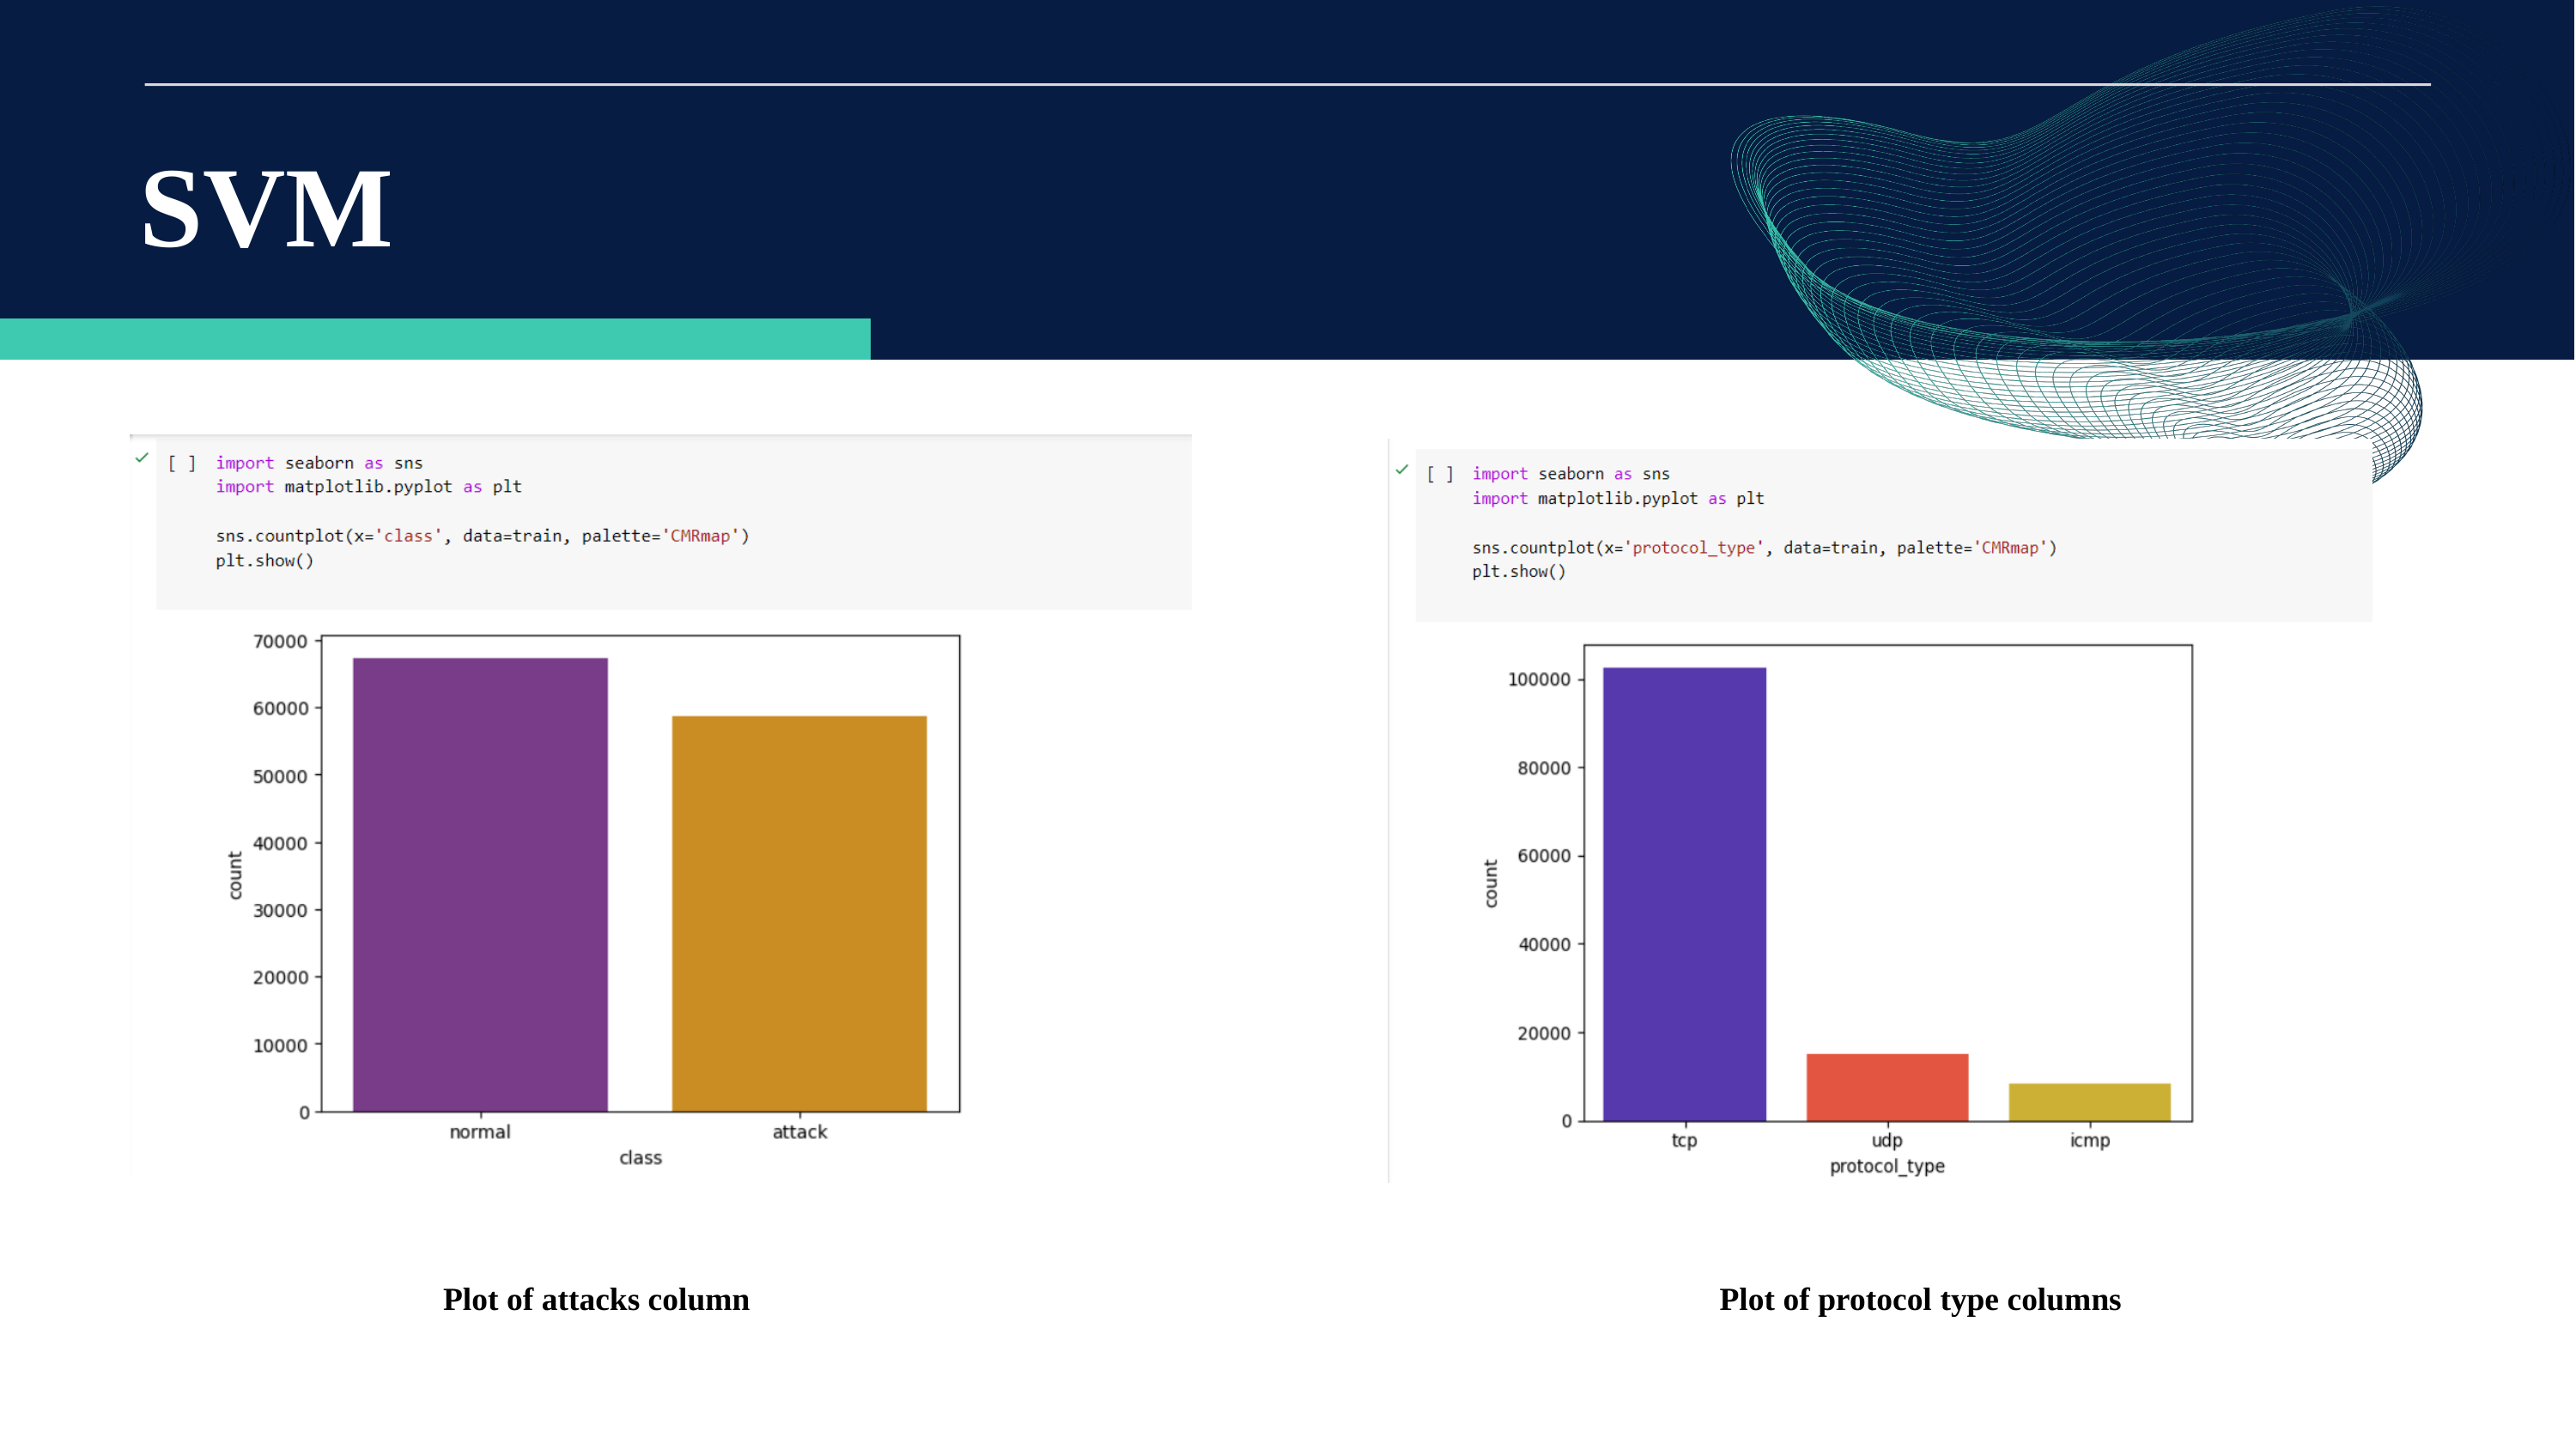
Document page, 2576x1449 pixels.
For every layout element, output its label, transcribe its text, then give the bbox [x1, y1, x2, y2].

picture [1384, 439, 2372, 1183]
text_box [0, 0, 2574, 360]
text_box Plot of attacks column [326, 1252, 867, 1324]
text_box Plot of protocol type columns [1620, 1252, 2221, 1324]
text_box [0, 318, 872, 360]
text_box [1727, 369, 2574, 521]
picture [129, 434, 1192, 1179]
